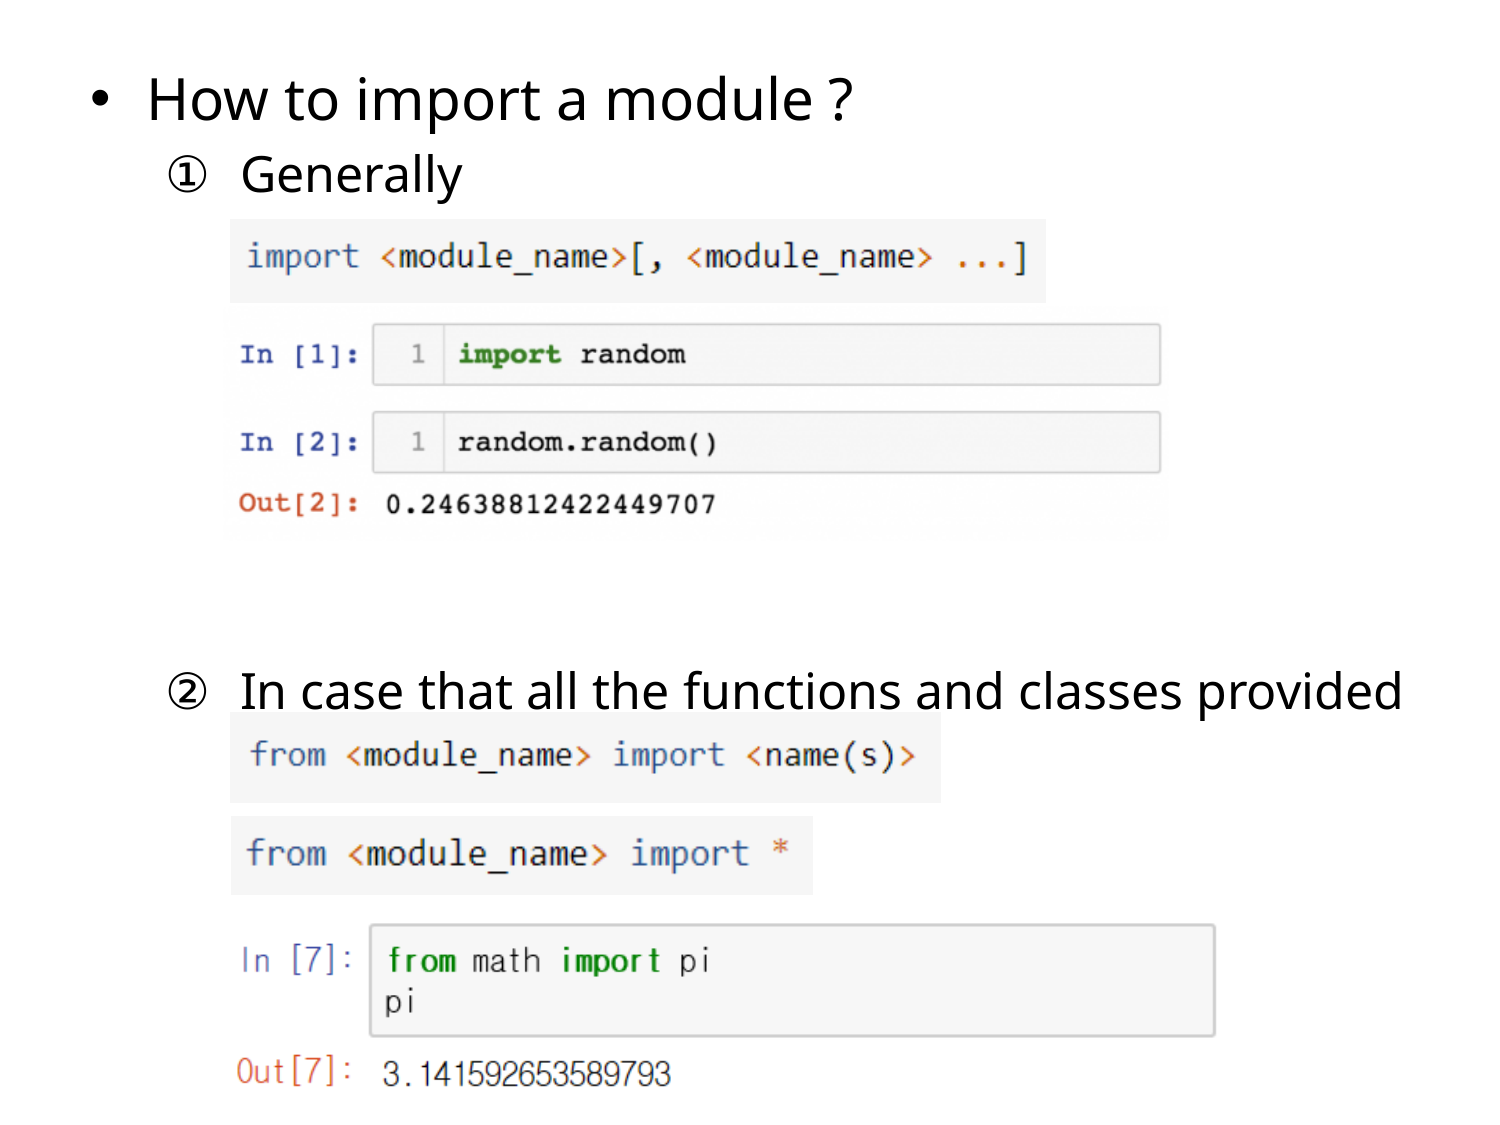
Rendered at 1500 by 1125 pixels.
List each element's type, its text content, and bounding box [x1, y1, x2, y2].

picture [229, 219, 1046, 304]
picture [229, 711, 941, 803]
picture [229, 907, 1222, 1125]
picture [230, 816, 813, 895]
picture [223, 305, 1169, 541]
list How to import a module ? Generally In case that all the functions and classes provided in the module are not needed [75, 54, 1425, 1083]
